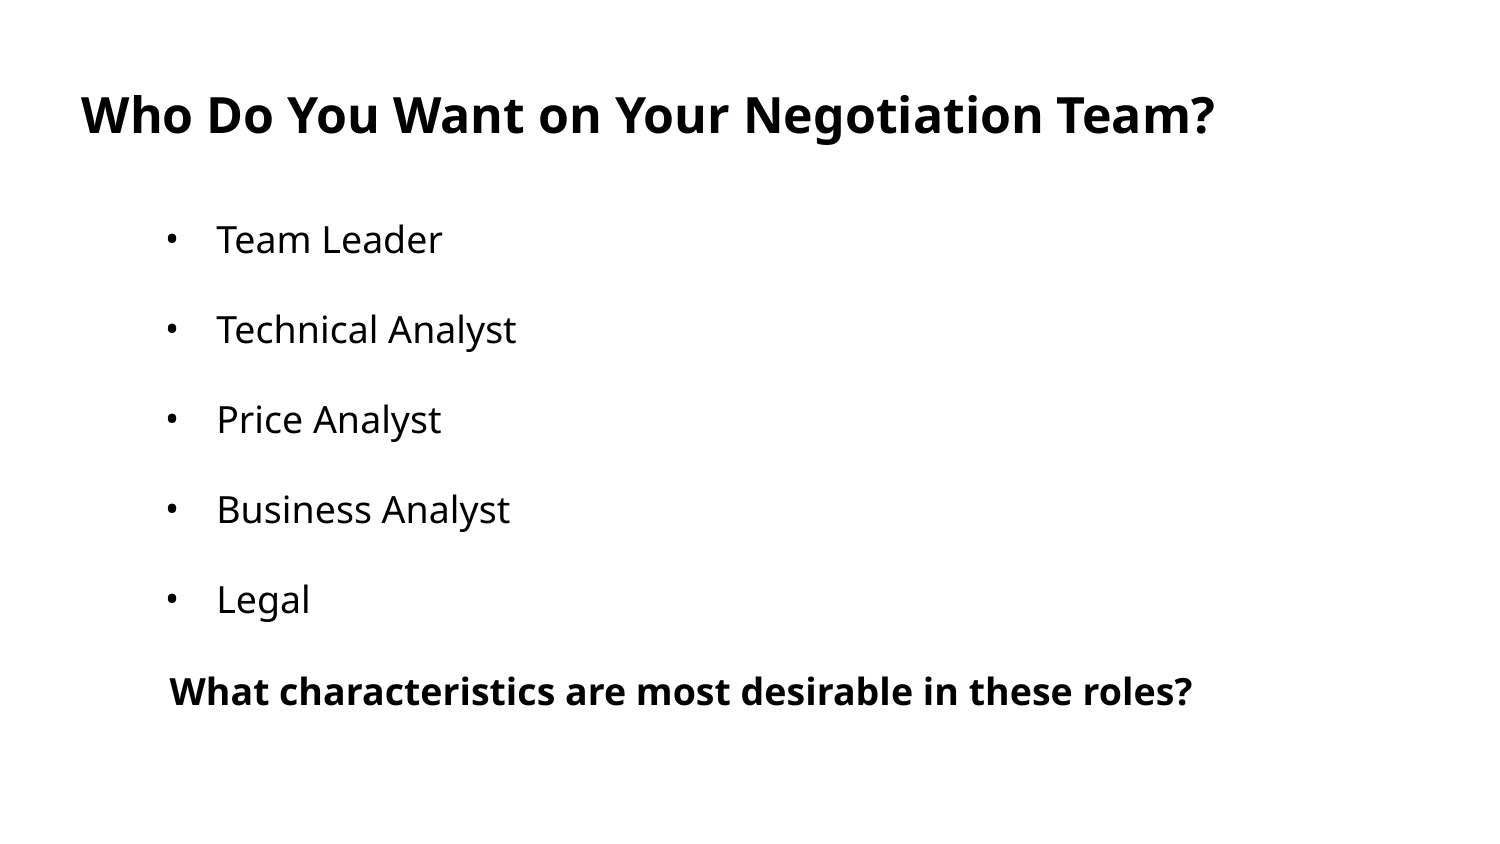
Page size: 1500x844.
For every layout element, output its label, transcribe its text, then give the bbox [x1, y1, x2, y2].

title Who Do You Want on Your Negotiation Team? [66, 68, 1321, 150]
text_box Team Leader Technical Analyst Price Analyst Business Analyst Legal What characteristics are most desirable in these roles? [135, 208, 1252, 761]
